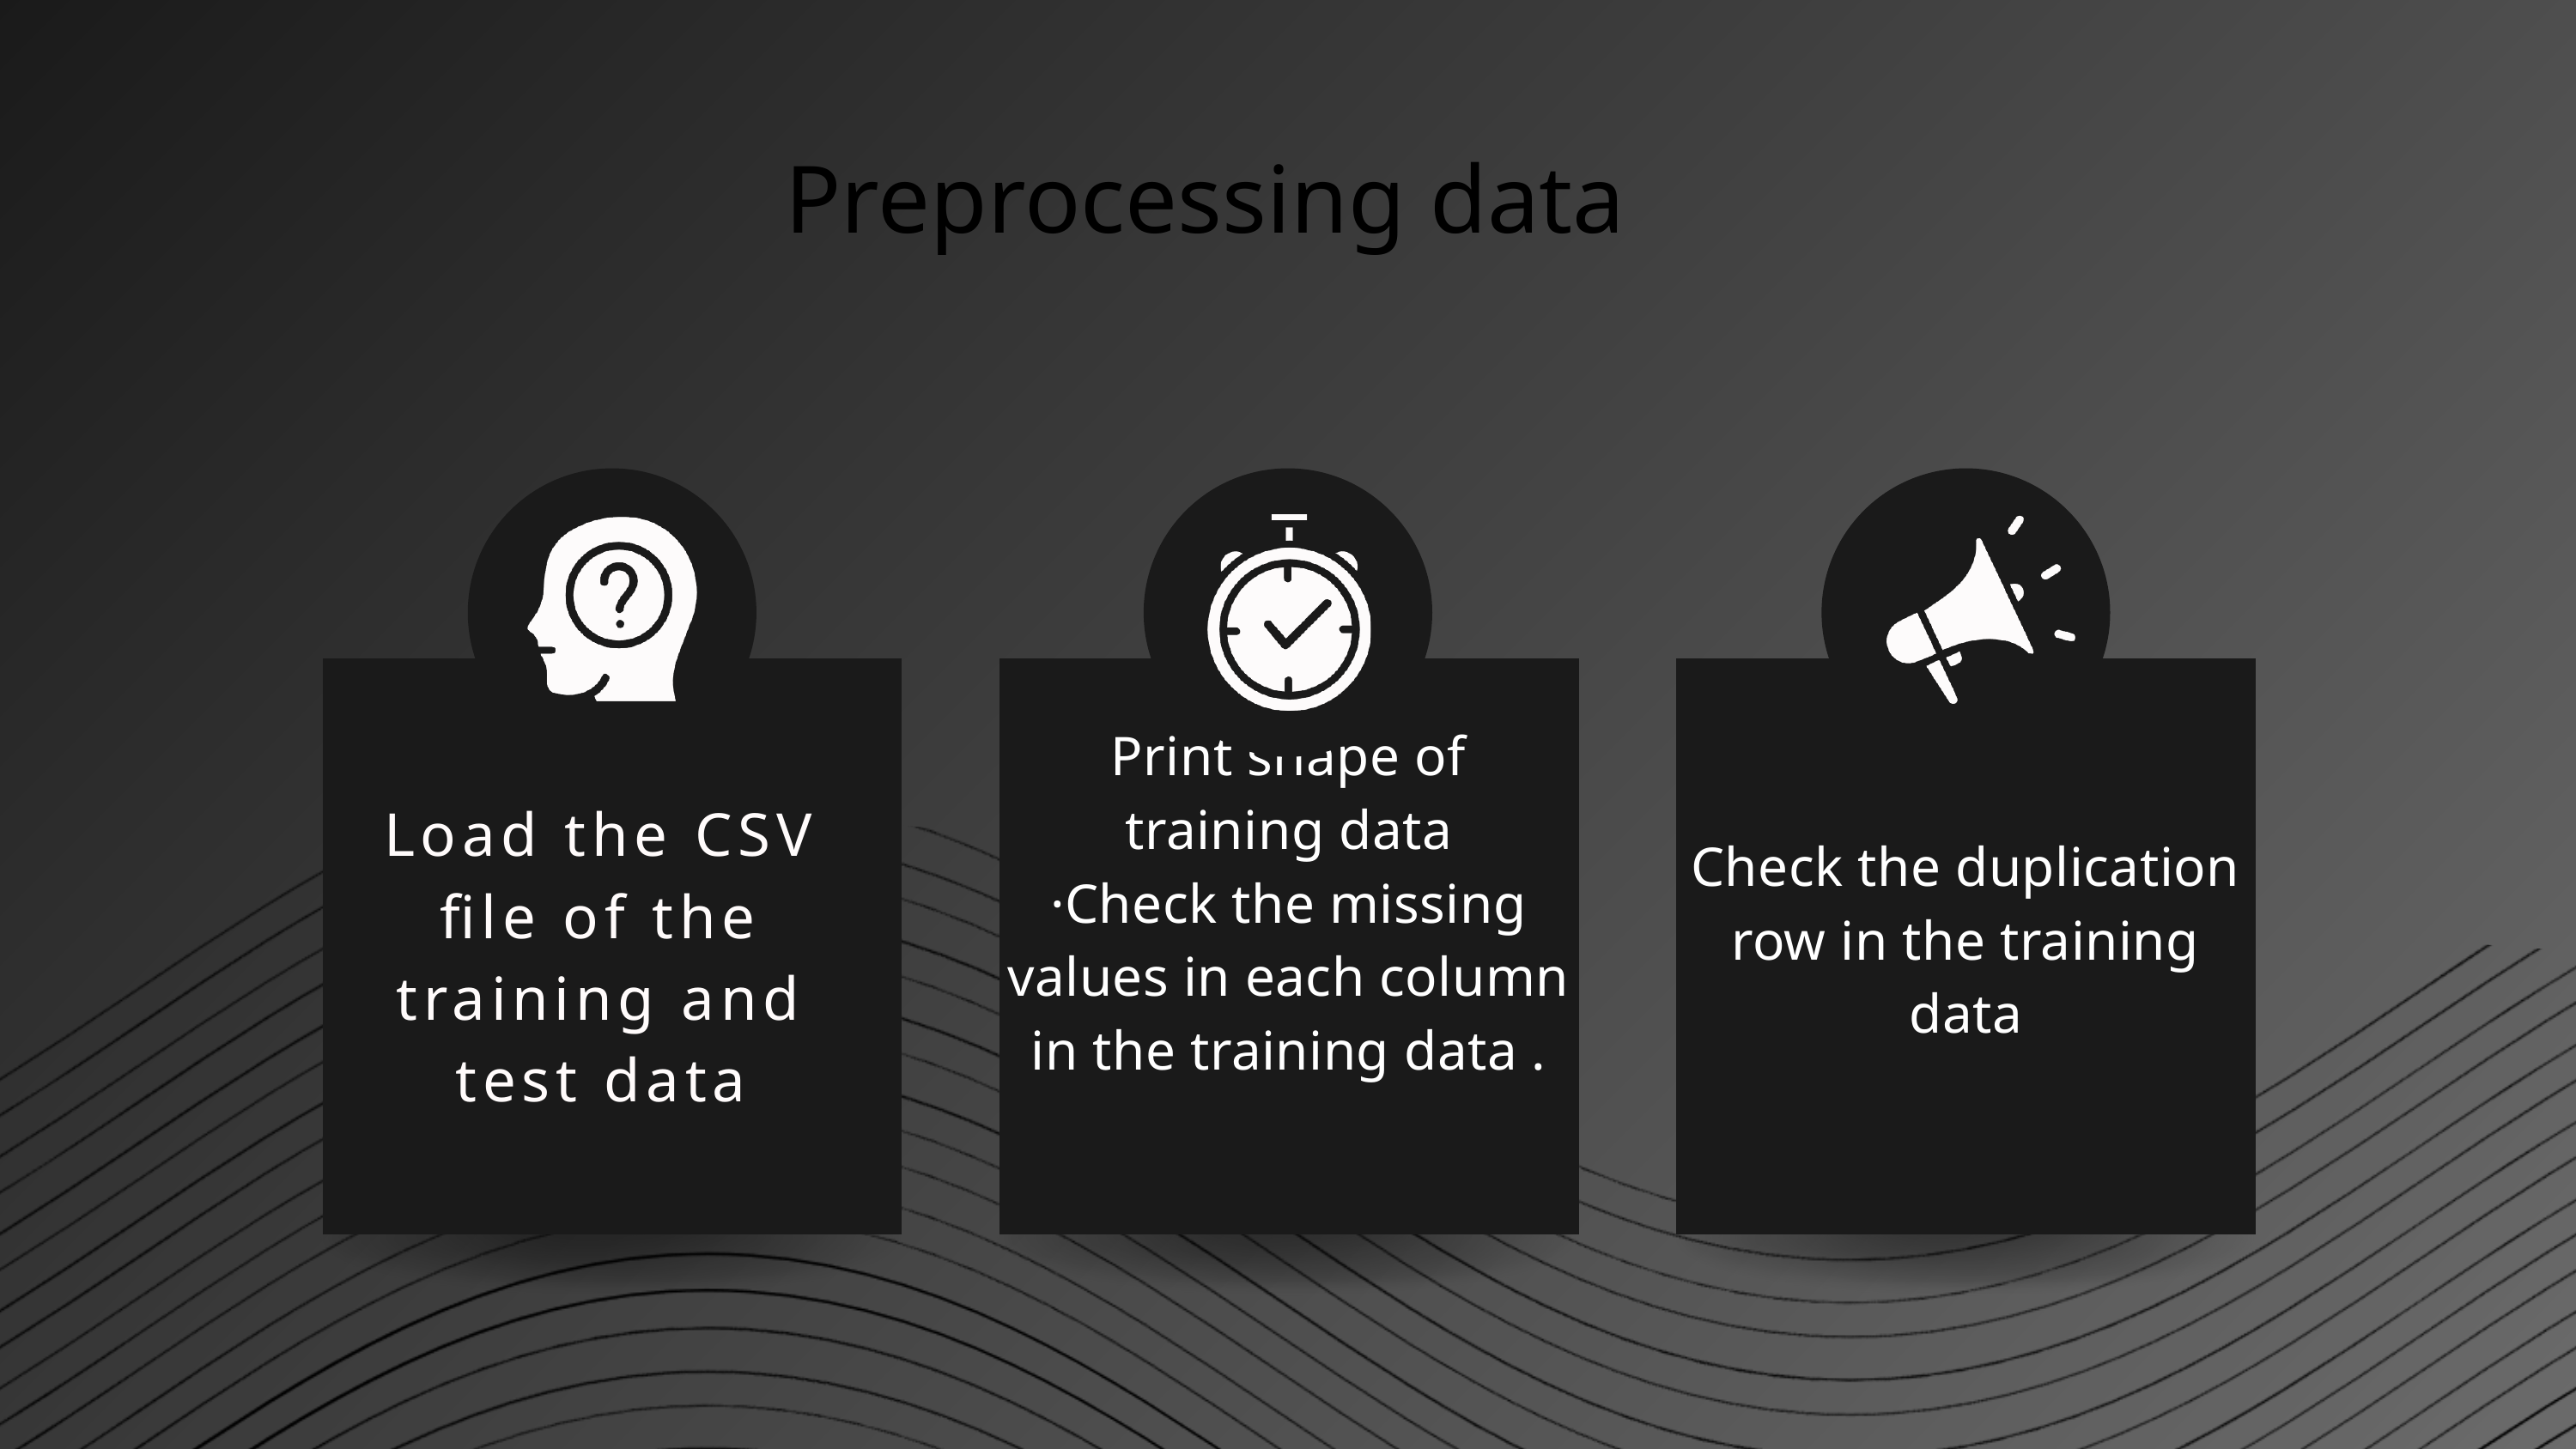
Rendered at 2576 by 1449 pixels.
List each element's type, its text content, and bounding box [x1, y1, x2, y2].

text_box [1674, 1240, 2256, 1296]
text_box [1821, 468, 2111, 757]
text_box [0, 757, 2576, 1449]
text_box Preprocessing data [526, 121, 1885, 252]
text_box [322, 658, 902, 1235]
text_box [999, 658, 1579, 1235]
text_box [997, 1240, 1579, 1296]
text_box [467, 468, 757, 757]
text_box [320, 1240, 902, 1296]
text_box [1143, 468, 1433, 757]
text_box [1675, 658, 2257, 1235]
